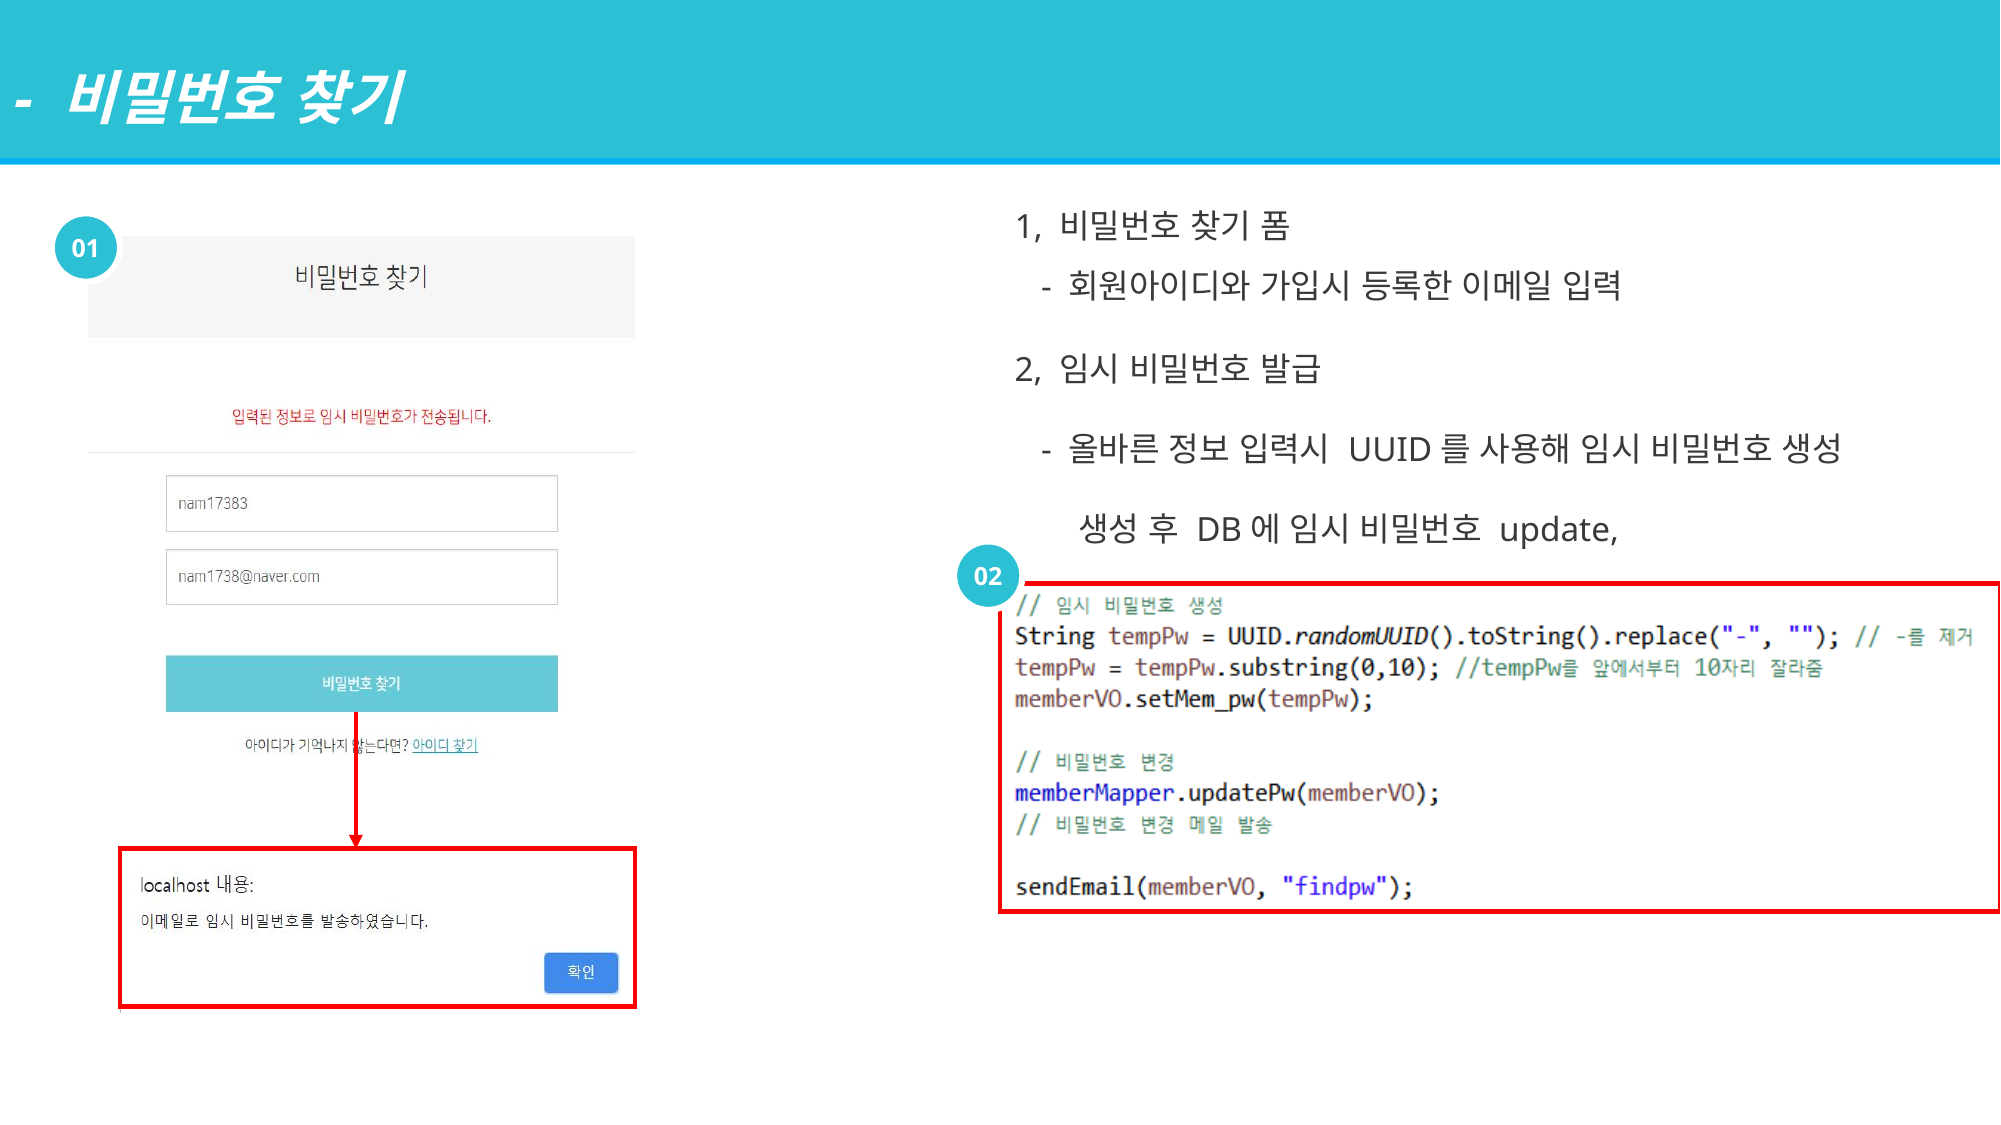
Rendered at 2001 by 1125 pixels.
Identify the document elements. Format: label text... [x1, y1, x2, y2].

text_box 01 [50, 212, 120, 283]
text_box 02 [952, 540, 1024, 612]
text_box 1, 비밀번호 찾기 폼 - 회원아이디와 가입시 등록한 이메일 입력 [999, 197, 1826, 332]
picture [999, 571, 1989, 928]
picture [120, 854, 636, 1013]
text_box 2, 임시 비밀번호 발급 - 올바른 정보 입력시 UUID를 사용해 임시 비밀번호 생성 생성 후 DB에 임시 비밀번호 update, [999, 341, 1959, 556]
text_box [1989, 583, 2000, 913]
text_box [119, 848, 636, 1008]
picture [88, 236, 635, 819]
text_box - 비밀번호 찾기 [0, 0, 2000, 159]
